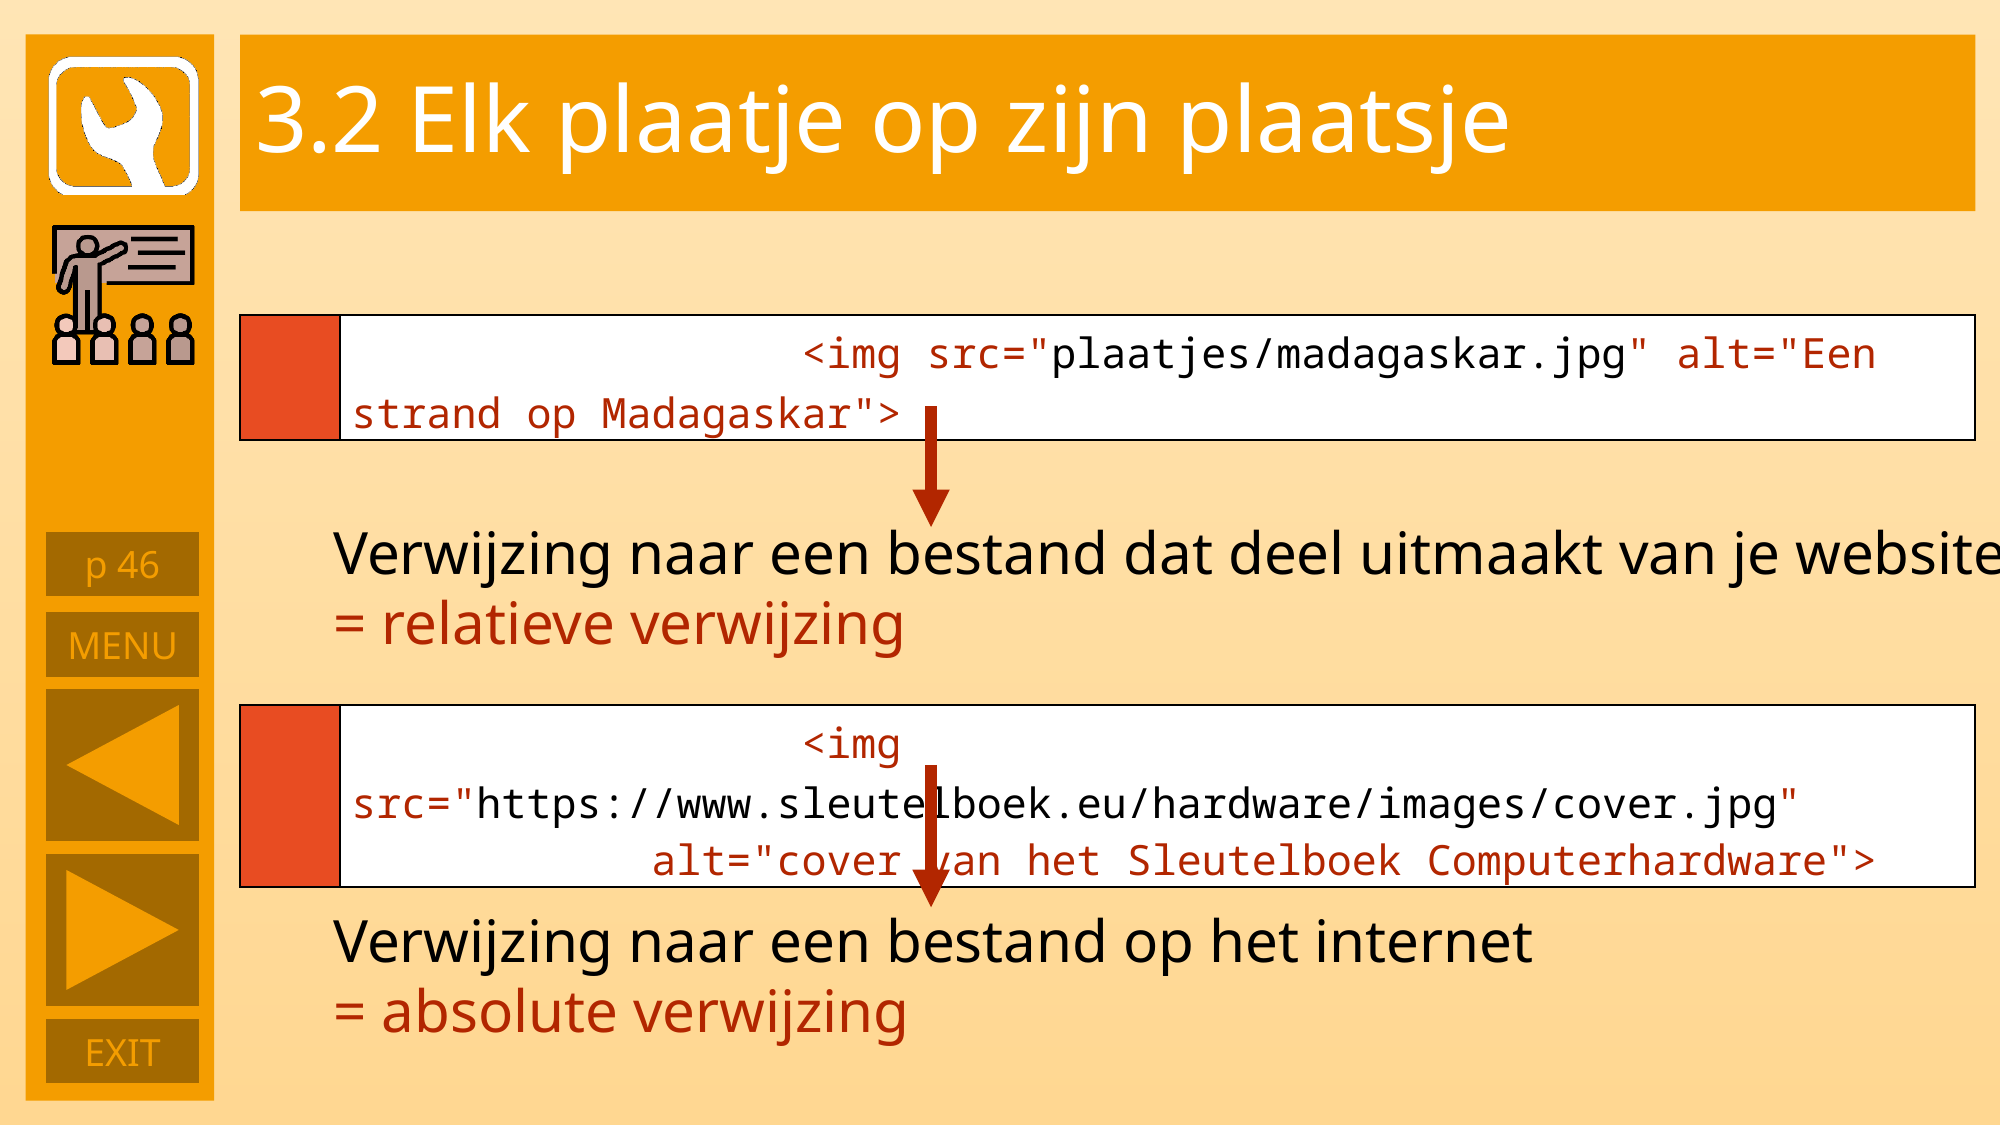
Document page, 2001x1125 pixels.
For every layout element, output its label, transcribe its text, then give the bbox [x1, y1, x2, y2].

picture [47, 55, 199, 195]
table_header <img src="plaatjes/madagaskar.jpg" alt="Een strand op Madagaskar"> [341, 316, 1974, 439]
text_box [46, 689, 199, 841]
table_header [0, 766, 25, 773]
text_box EXIT [46, 1019, 199, 1083]
text_box EXIT [0, 193, 25, 199]
table_header [1976, 352, 2000, 360]
table_header <img src="https://www.sleutelboek.eu/hardware/images/cover.jpg" alt="cover van het Sleutelboek Computerhardware"> [341, 706, 1974, 886]
table_header [215, 766, 239, 773]
text_box EXIT [215, 193, 240, 199]
title 3.2 Elk plaatje op zijn plaatsje [240, 34, 1976, 212]
text_box EXIT [1976, 193, 2000, 199]
table_header [0, 352, 25, 360]
text_box EXIT [215, 172, 240, 176]
text_box [65, 868, 181, 992]
text_box p 46 [46, 532, 199, 596]
text_box [25, 33, 215, 1102]
table_header [1976, 766, 2000, 773]
text_box EXIT [0, 172, 25, 176]
text_box [64, 703, 180, 827]
text_box Verwijzing naar een bestand op het internet = absolute verwijzing [318, 896, 2000, 1052]
table_header [241, 316, 339, 439]
picture [47, 220, 198, 369]
table_header [215, 352, 239, 360]
text_box Verwijzing naar een bestand dat deel uitmaakt van je website = relatieve verwijzing [318, 508, 2000, 664]
text_box EXIT [1976, 172, 2000, 176]
text_box [46, 854, 199, 1006]
table_header [241, 706, 339, 886]
text_box MENU [46, 612, 199, 677]
